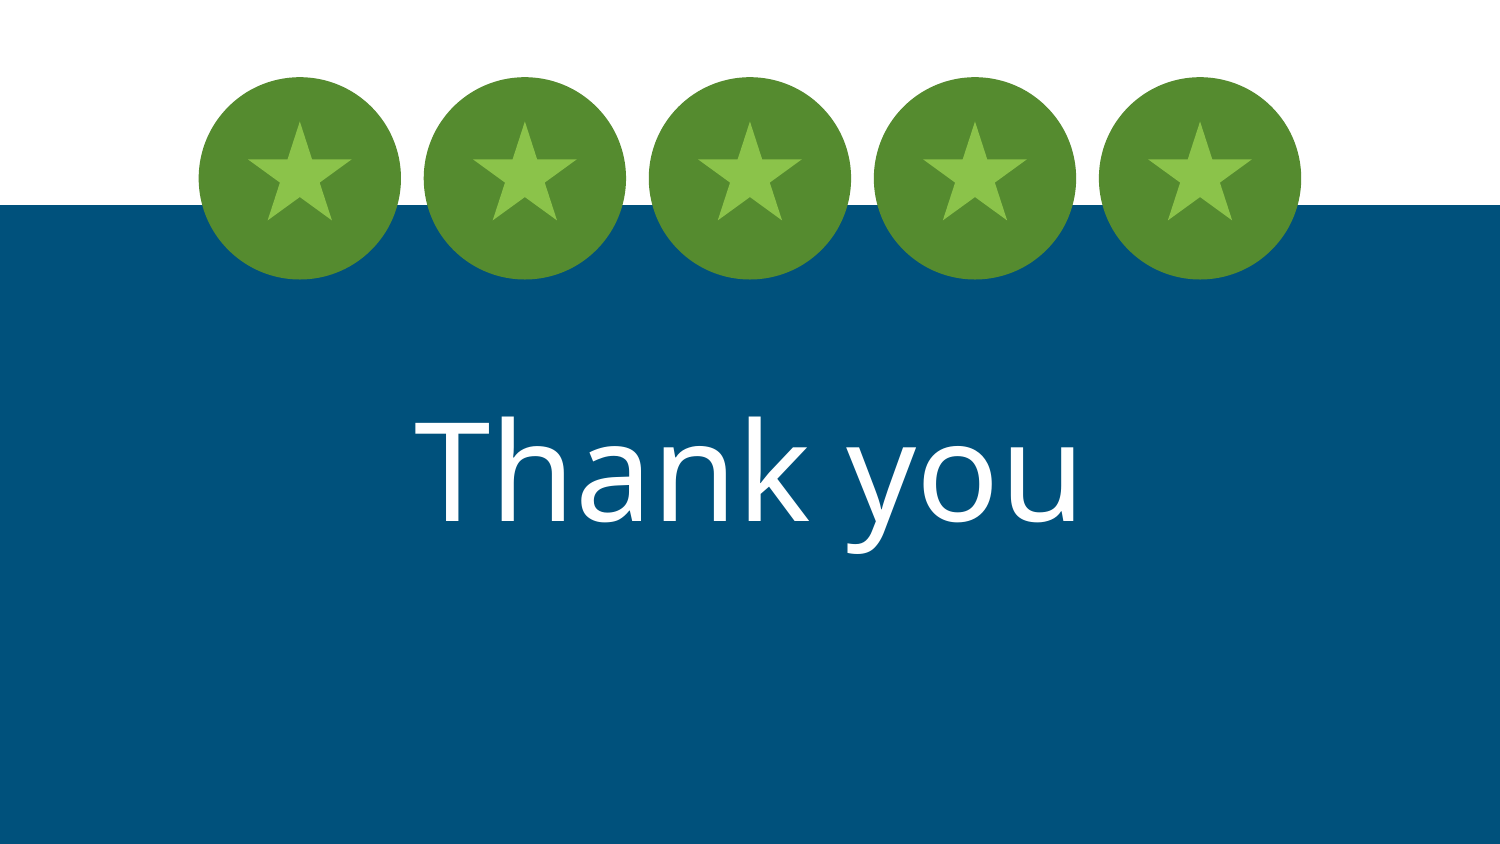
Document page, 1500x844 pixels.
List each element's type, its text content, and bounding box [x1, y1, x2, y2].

list Thank you [51, 368, 1449, 633]
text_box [1098, 76, 1302, 280]
text_box [0, 0, 1500, 205]
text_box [648, 76, 852, 280]
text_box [198, 76, 402, 280]
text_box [423, 76, 627, 280]
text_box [873, 76, 1077, 280]
